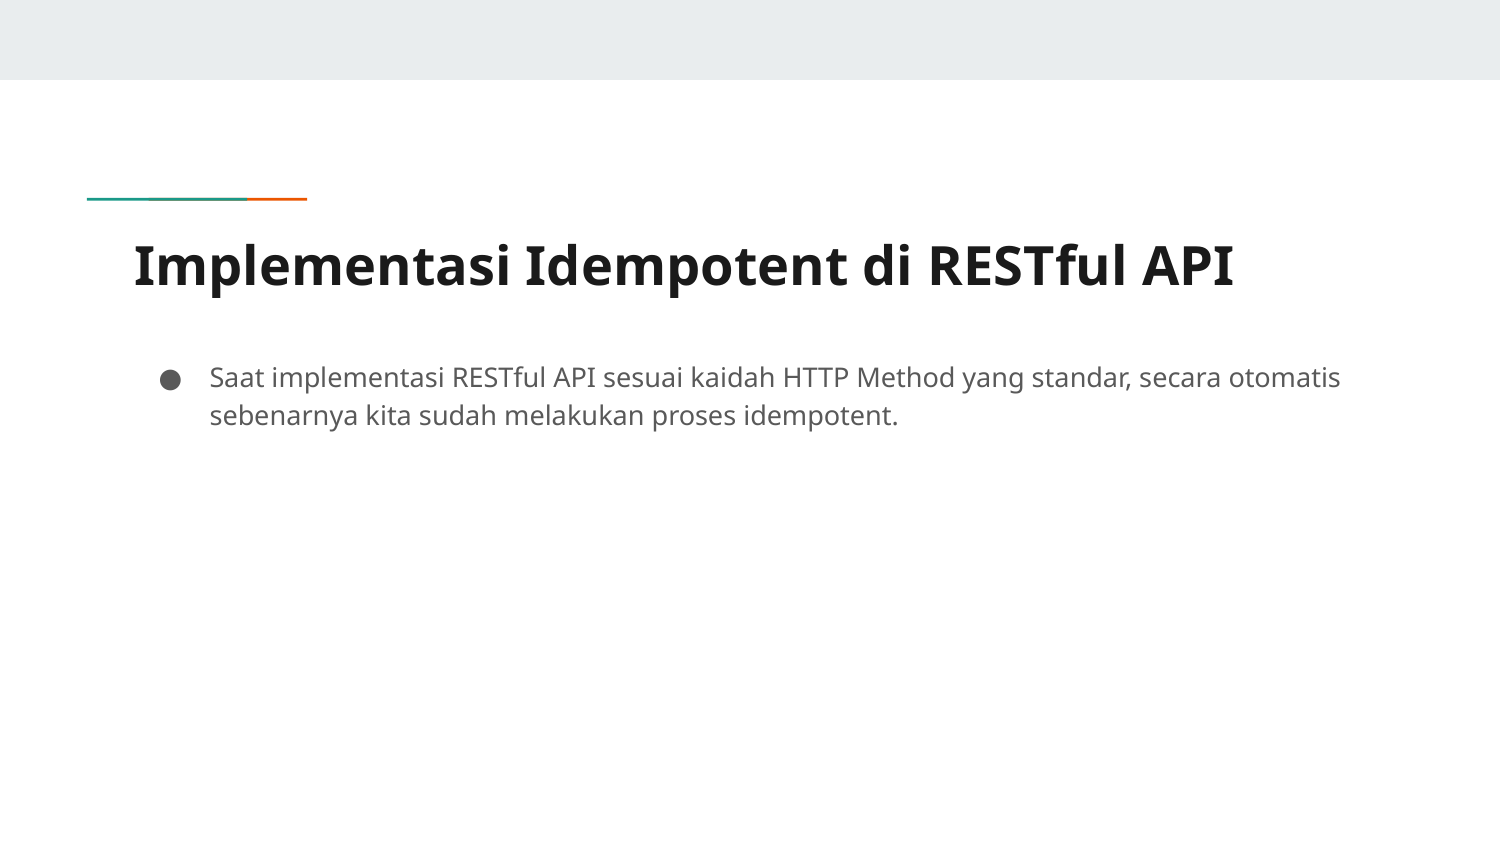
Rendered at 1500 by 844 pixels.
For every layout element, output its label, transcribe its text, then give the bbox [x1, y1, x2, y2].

list Saat implementasi RESTful API sesuai kaidah HTTP Method yang standar, secara otomatis sebenarnya kita sudah melakukan proses idempotent. [119, 341, 1381, 712]
title Implementasi Idempotent di RESTful API [119, 216, 1381, 305]
